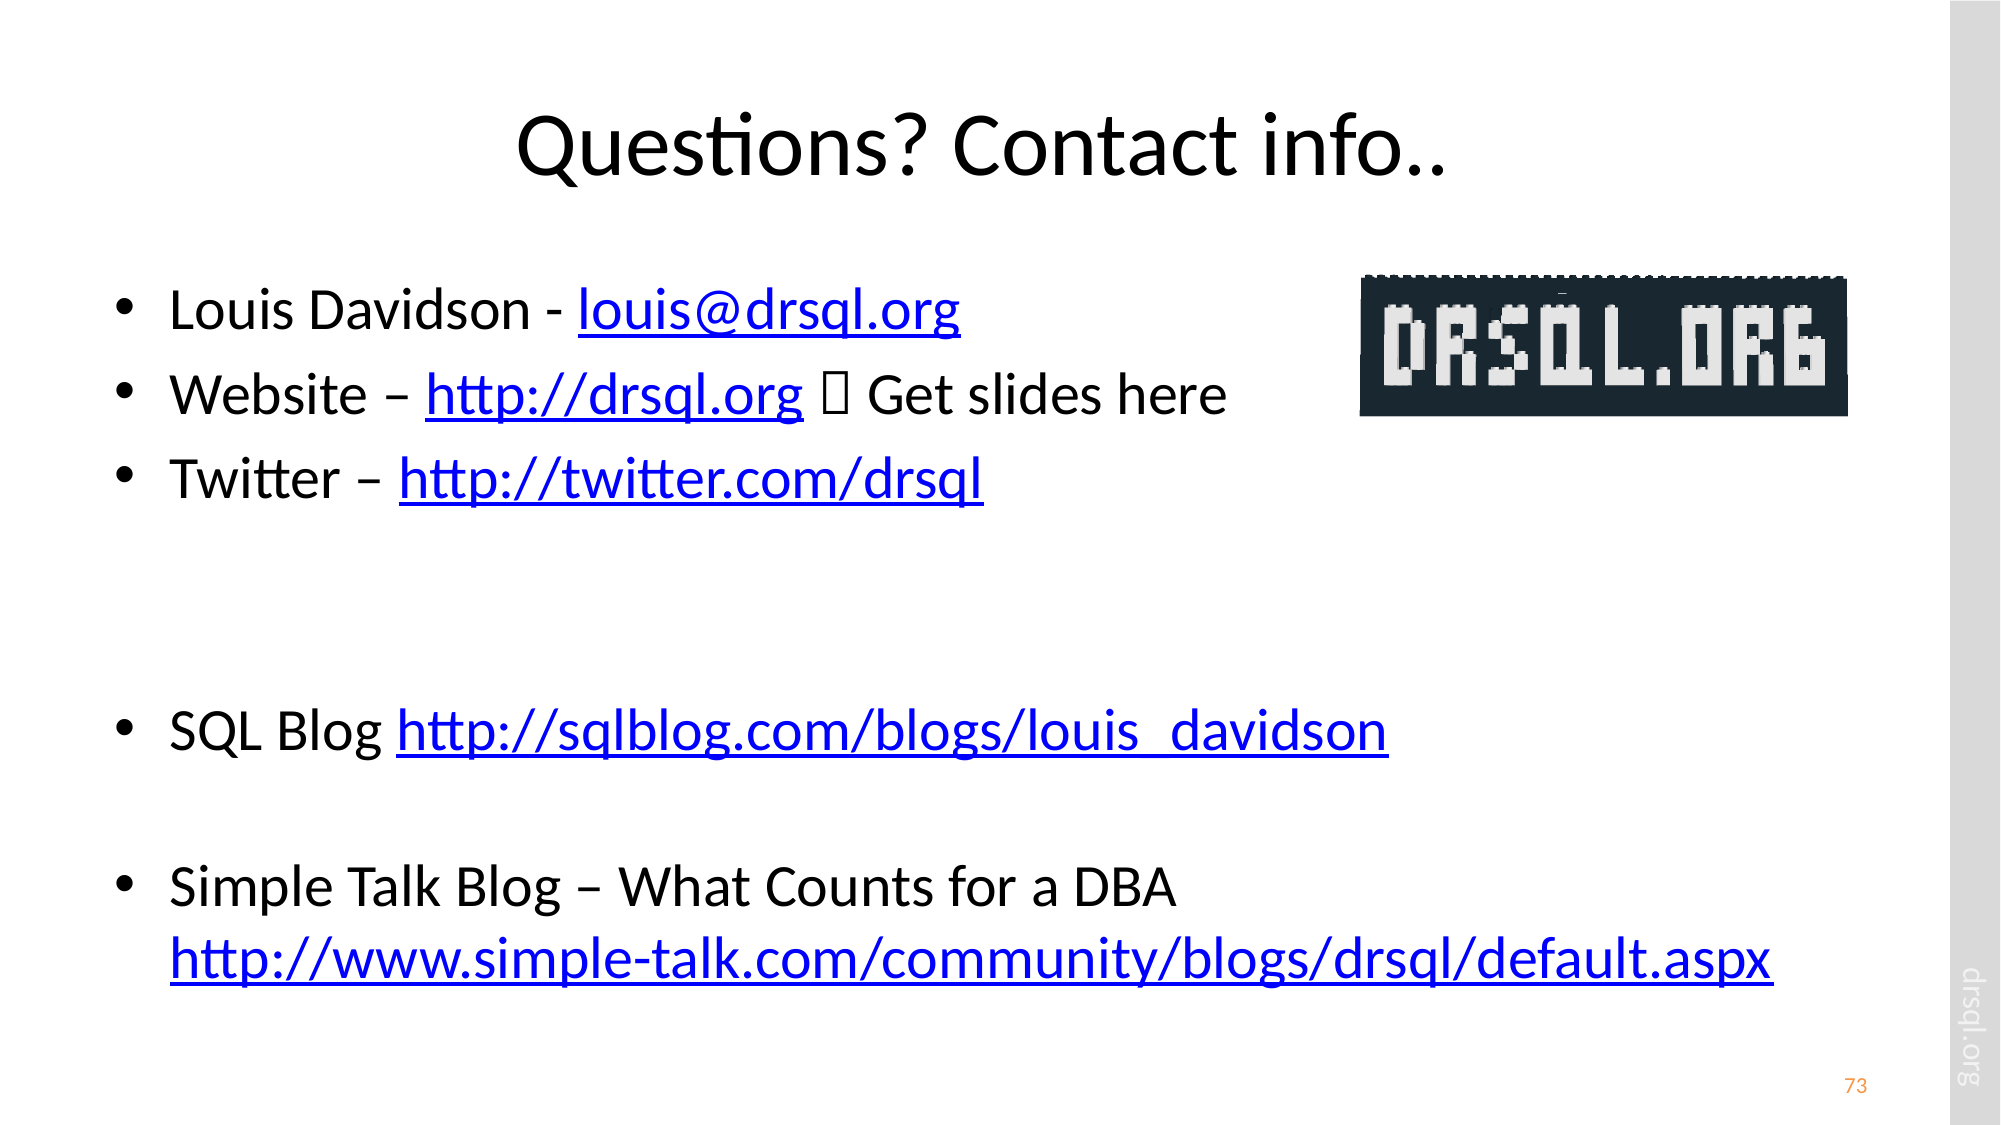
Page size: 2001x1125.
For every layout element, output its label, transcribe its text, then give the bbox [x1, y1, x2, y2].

title Questions? Contact info.. [99, 45, 1867, 233]
list Louis Davidson - louis@drsql.org Website – http://drsql.org  Get slides here Twitter – http://twitter.com/drsql SQL Blog http://sqlblog.com/blogs/louis_davidson Simple Talk Blog – What Counts for a DBA http://www.simple-talk.com/community/blogs/drsql/default.aspx [99, 262, 1800, 1005]
picture [1349, 262, 1859, 426]
